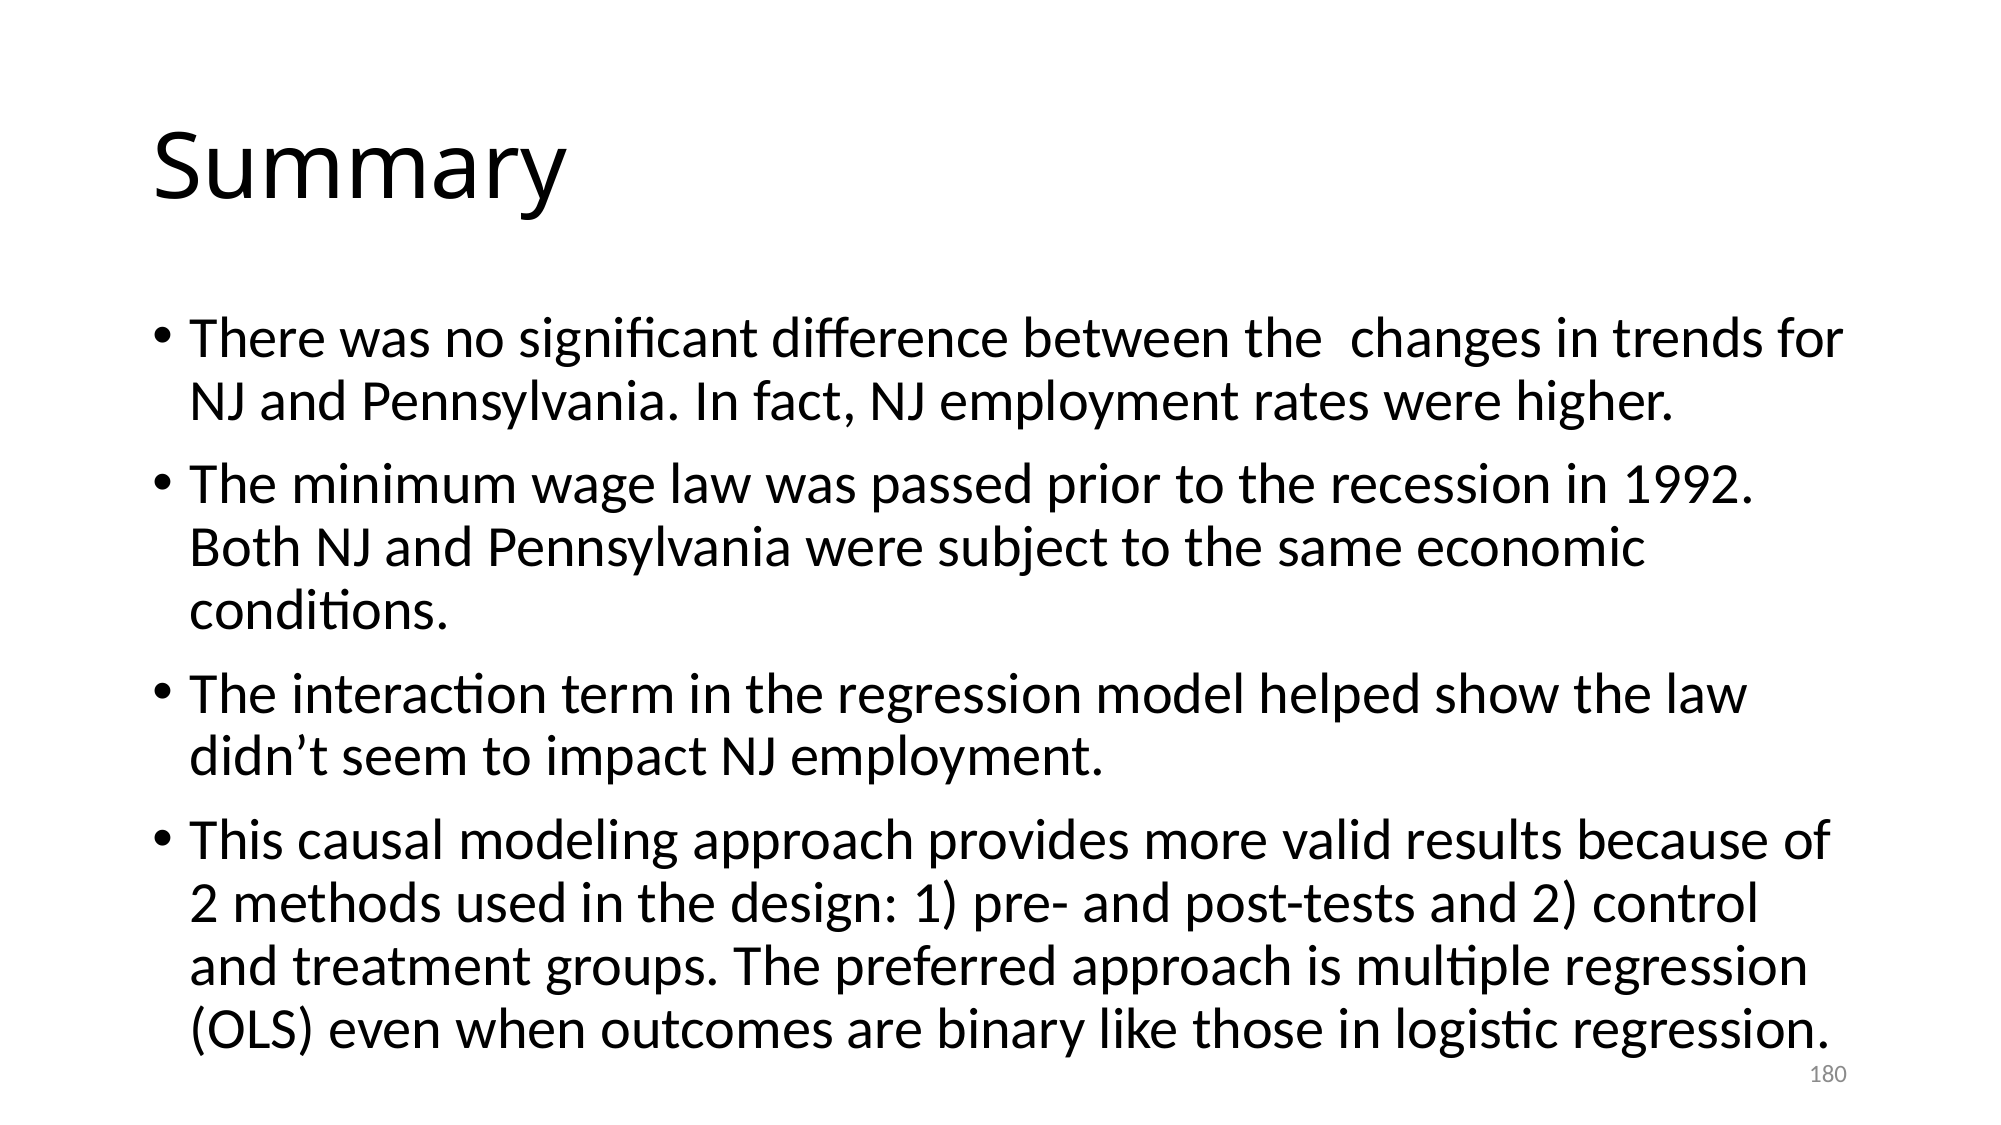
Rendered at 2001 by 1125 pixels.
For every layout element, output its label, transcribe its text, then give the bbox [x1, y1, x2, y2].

title Summary [137, 59, 1863, 278]
slide_number 180 [1412, 1042, 1863, 1103]
list There was no significant difference between the changes in trends for NJ and Pennsylvania. In fact, NJ employment rates were higher. The minimum wage law was passed prior to the recession in 1992. Both NJ and Pennsylvania were subject to the same economic conditions. The interaction term in the regression model helped show the law didn’t seem to impact NJ employment. This causal modeling approach provides more valid results because of 2 methods used in the design: 1) pre- and post-tests and 2) control and treatment groups. The preferred approach is multiple regression (OLS) even when outcomes are binary like those in logistic regression. [137, 299, 1863, 1125]
